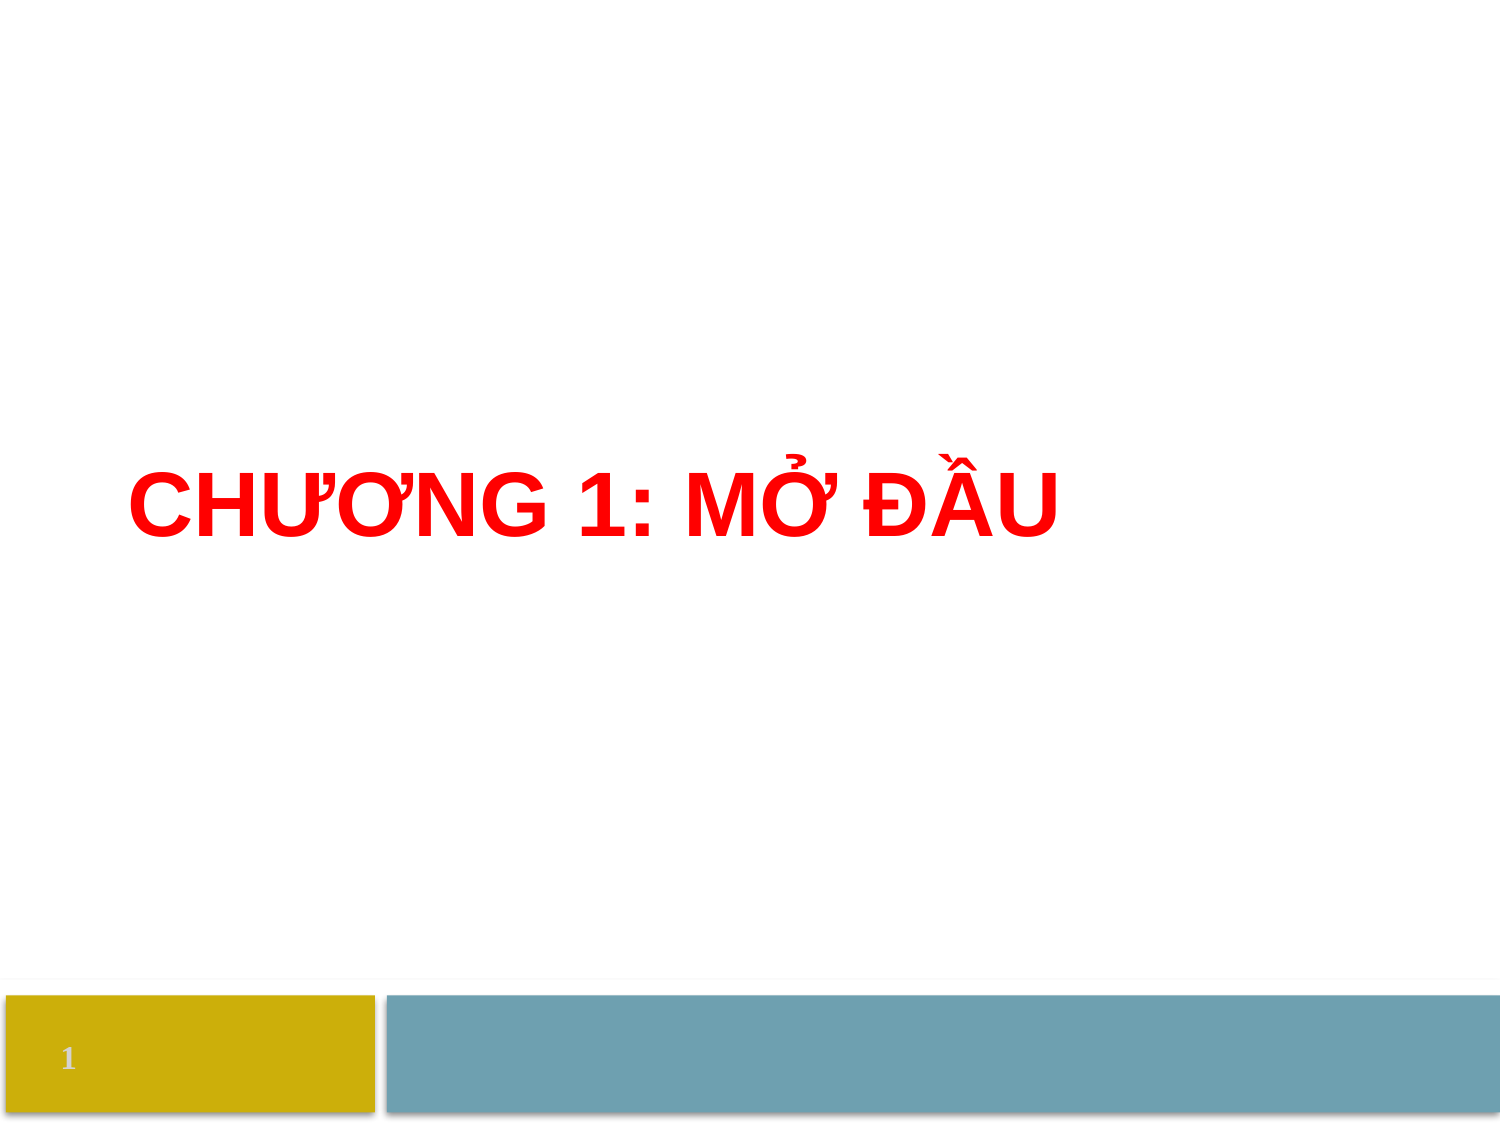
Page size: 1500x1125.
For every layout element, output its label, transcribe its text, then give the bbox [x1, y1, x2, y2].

title CHƯƠNG 1: mở đầu [112, 275, 1450, 563]
slide_number 1 [0, 1025, 138, 1088]
